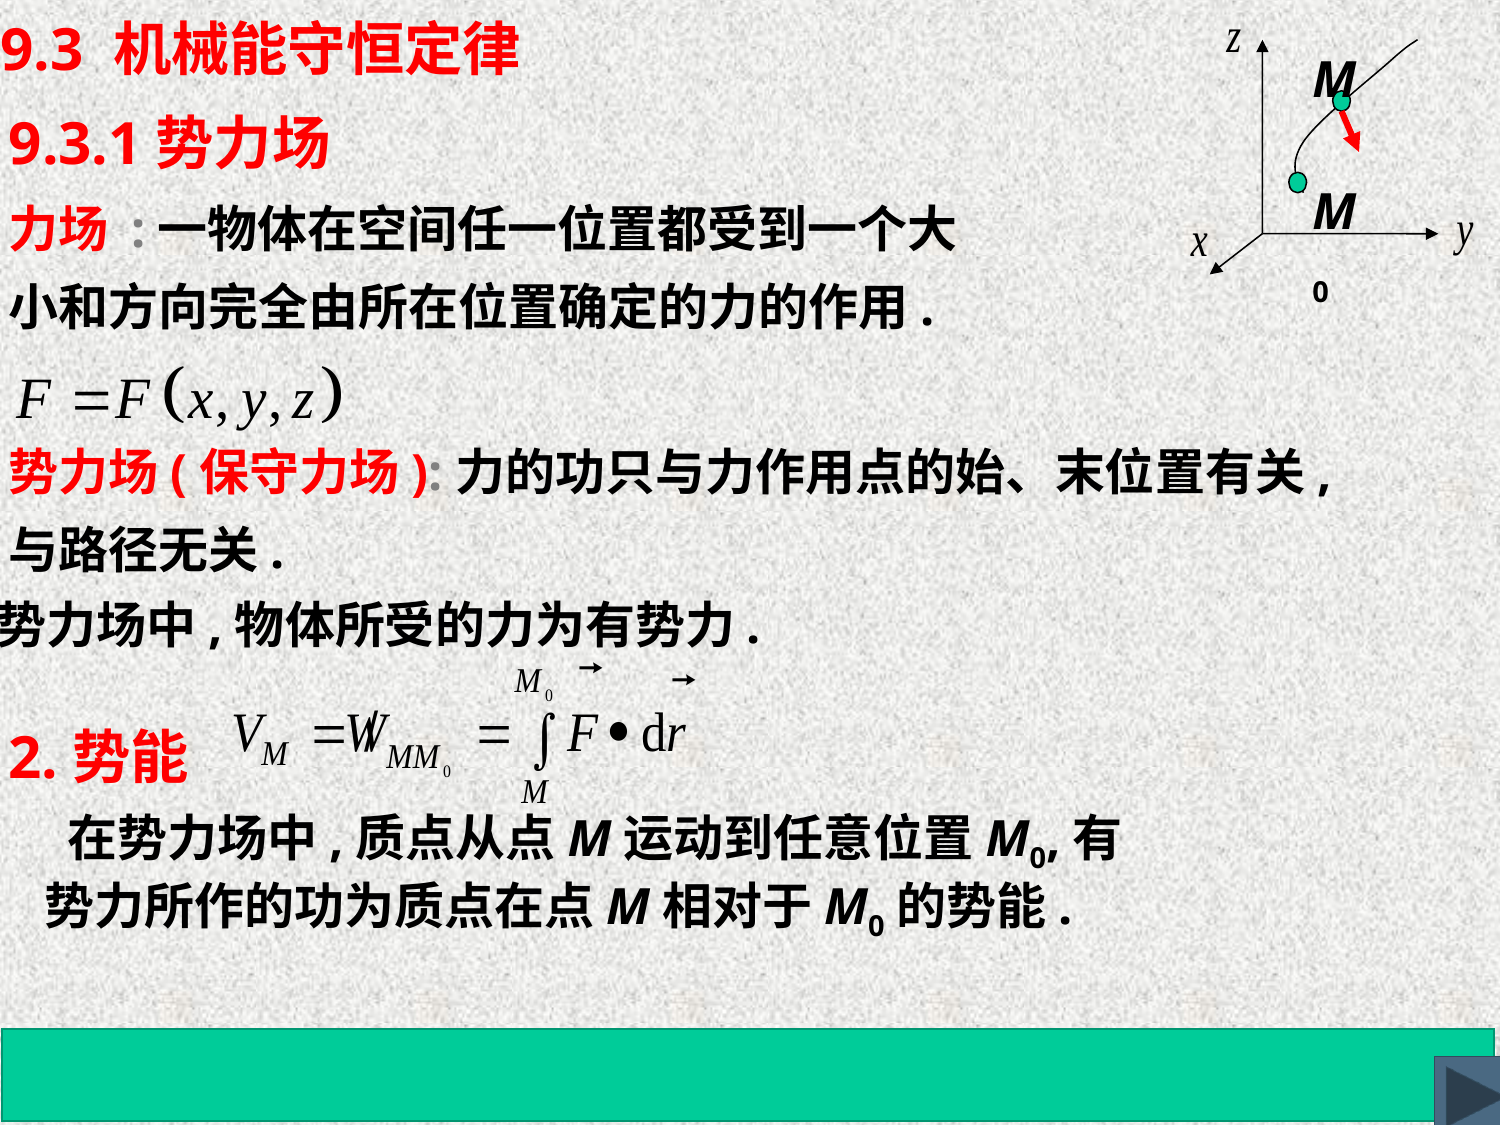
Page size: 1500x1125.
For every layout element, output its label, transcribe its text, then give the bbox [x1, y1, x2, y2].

text_box [1, 1028, 1495, 1122]
text_box 2.势能 [0, 692, 219, 799]
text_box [230, 657, 700, 811]
text_box 9.3.1势力场 [0, 78, 632, 172]
text_box 势力场(保守力场):力的功只与力作用点的始、末位置有关,与路径无关. [0, 415, 1382, 586]
text_box 力场 :一物体在空间任一位置都受到一个大小和方向完全由所在位置确定的力的作用. [0, 172, 1016, 344]
text_box 势力场中,物体所受的力为有势力. [0, 586, 776, 661]
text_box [5, 349, 349, 453]
text_box 在势力场中,质点从点M运动到任意位置M0,有势力所作的功为质点在点M相对于M0的势能. [29, 798, 1149, 950]
picture [0, 661, 230, 798]
text_box 9.3 机械能守恒定律 [0, 0, 536, 78]
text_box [1183, 19, 1483, 275]
picture [0, 0, 1500, 1125]
